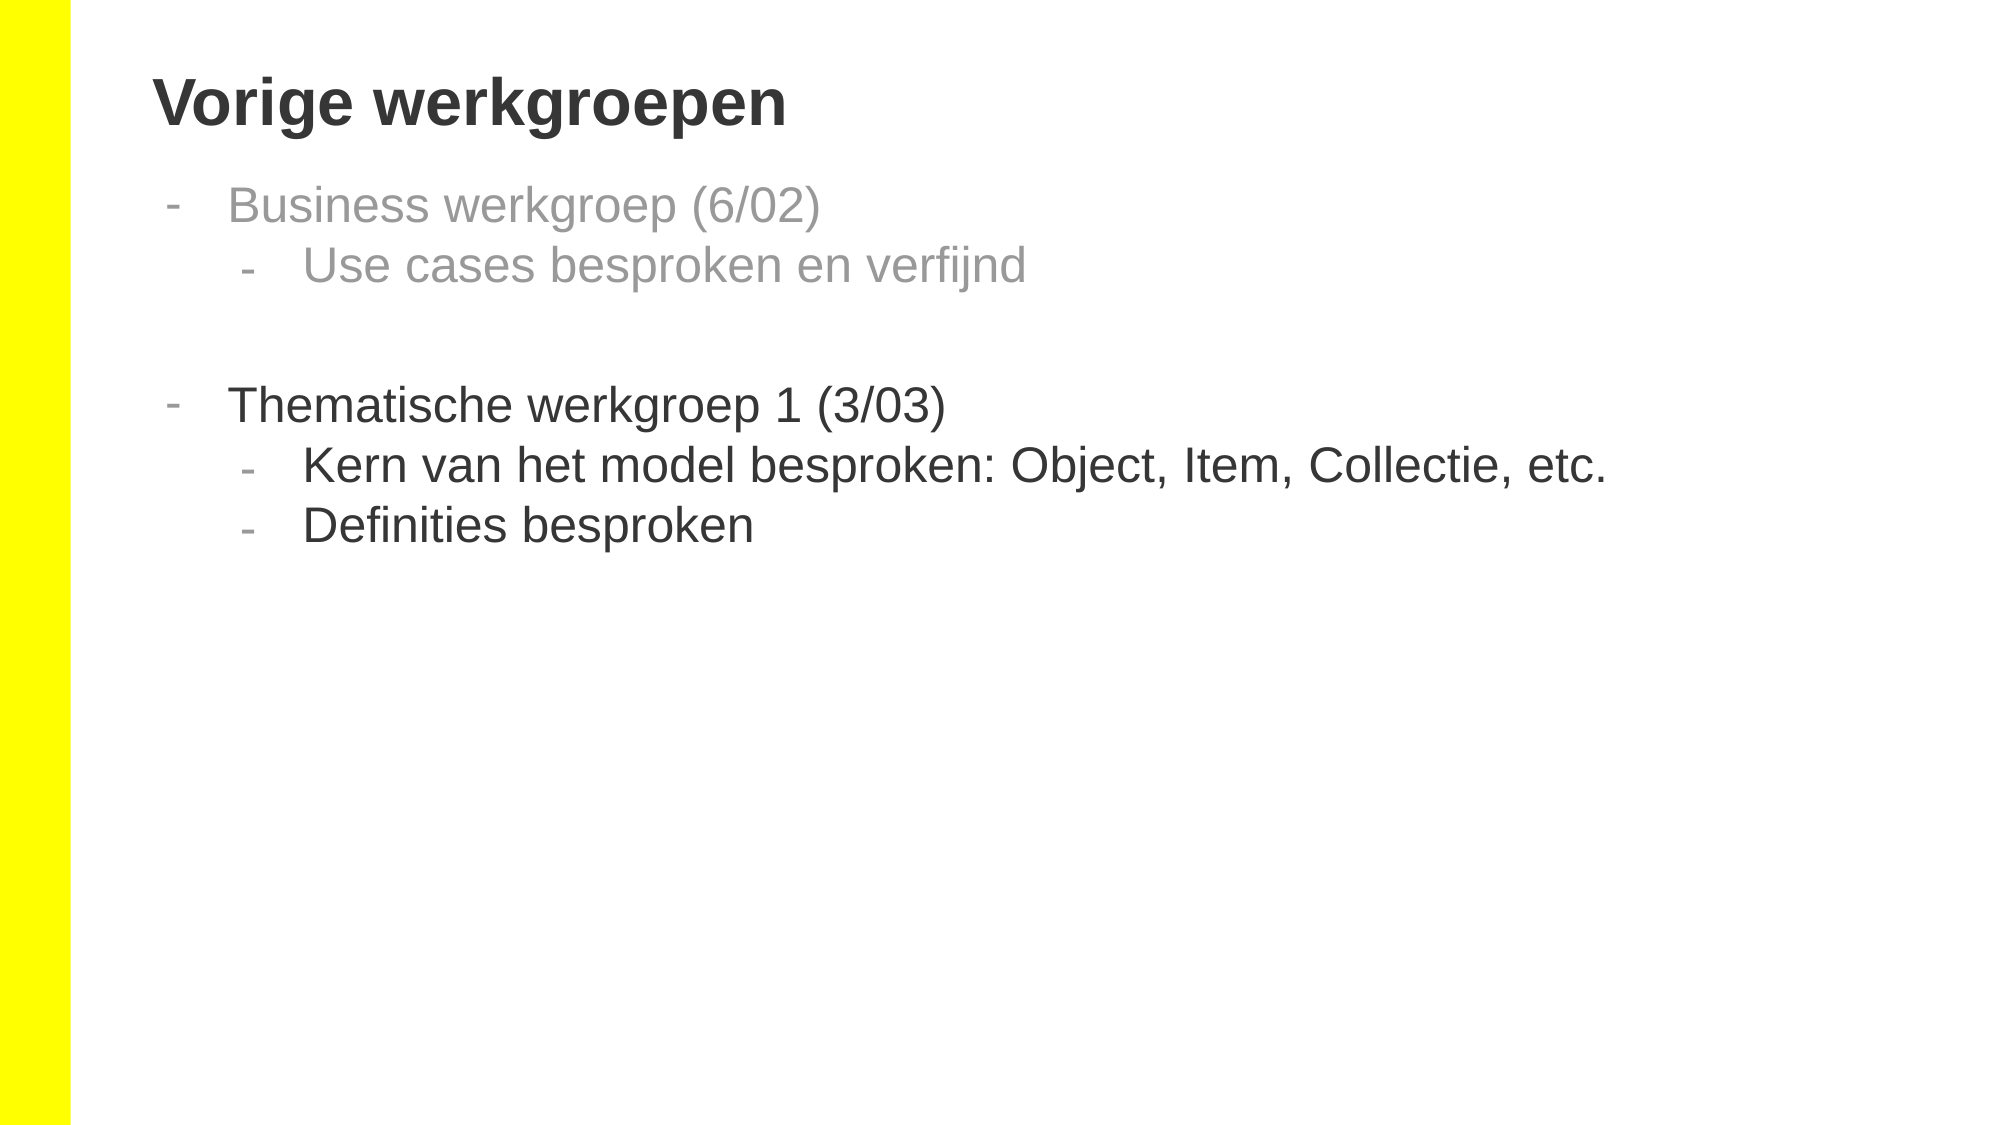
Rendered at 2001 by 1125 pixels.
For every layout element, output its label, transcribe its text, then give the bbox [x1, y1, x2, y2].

list Business werkgroep (6/02) Use cases besproken en verfijnd Thematische werkgroep 1 (3/03) Kern van het model besproken: Object, Item, Collectie, etc. Definities besproken [137, 222, 1863, 985]
title Vorige werkgroepen [137, 59, 1863, 222]
